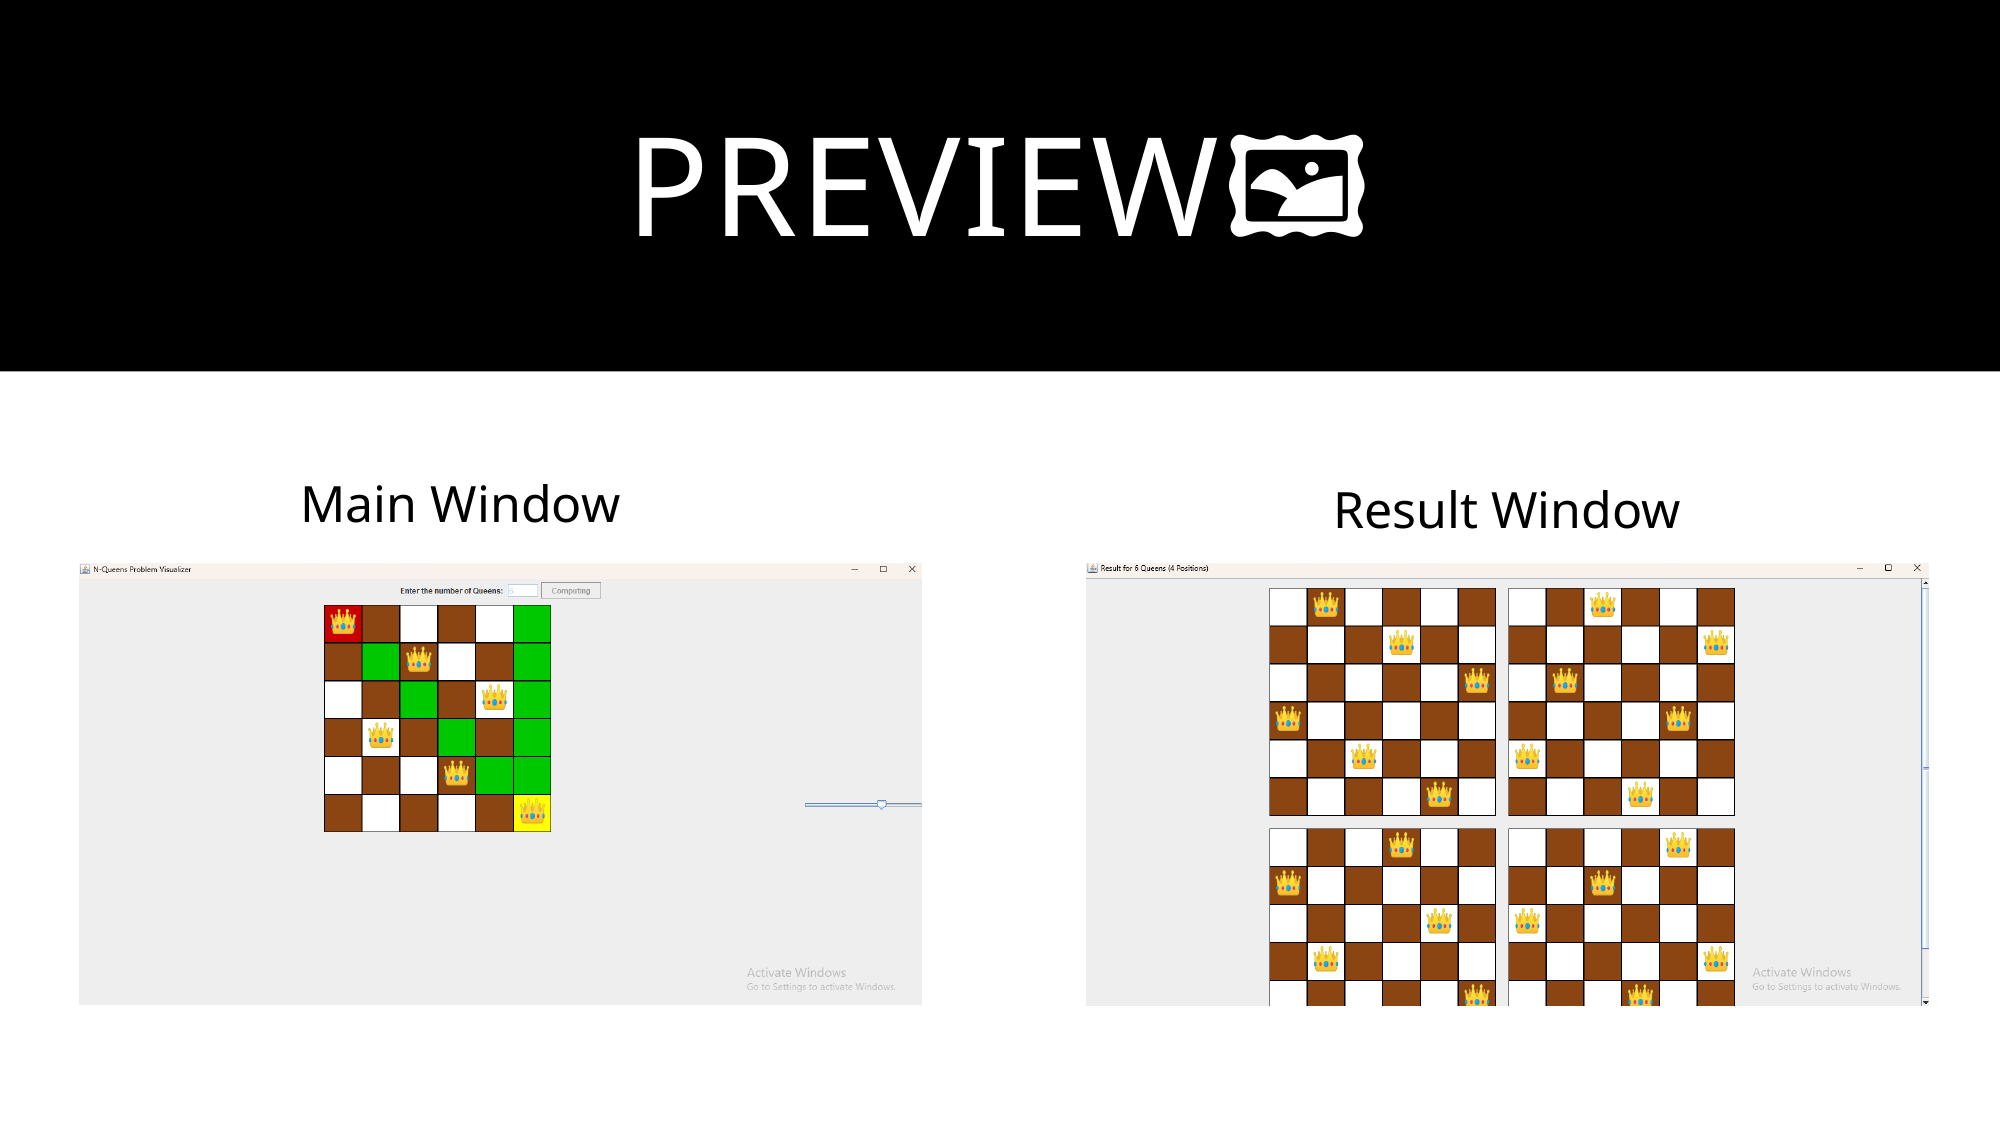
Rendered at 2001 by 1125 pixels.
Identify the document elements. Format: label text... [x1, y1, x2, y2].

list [79, 563, 922, 1005]
text_box Result Window [1282, 471, 1733, 547]
text_box Main Window [235, 464, 686, 540]
title Preview🖼️ [157, 52, 1842, 332]
picture [1086, 563, 1929, 1006]
